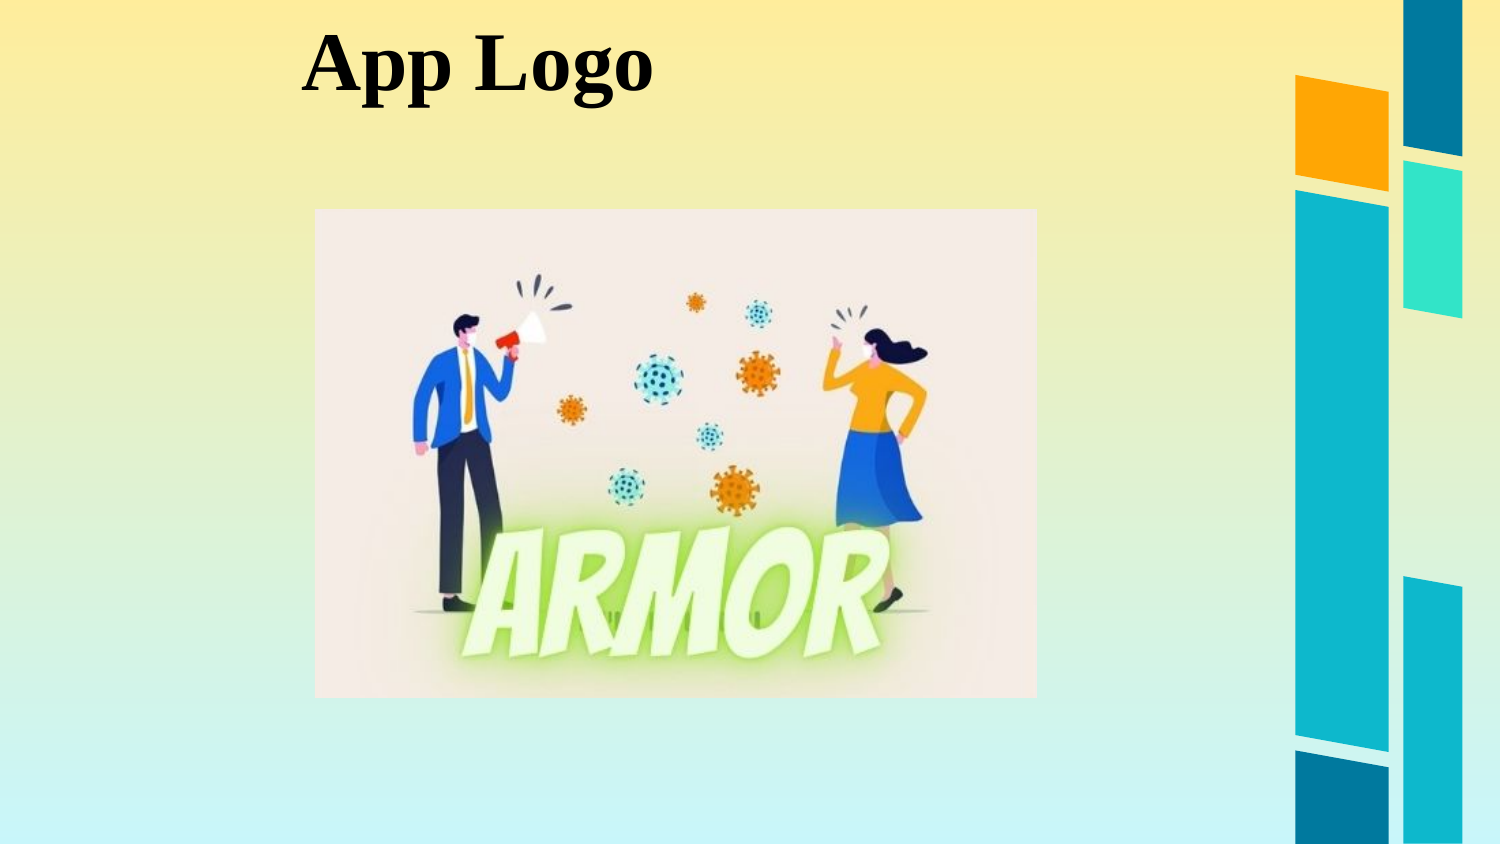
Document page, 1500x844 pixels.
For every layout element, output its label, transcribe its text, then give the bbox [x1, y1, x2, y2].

picture [314, 208, 1038, 698]
text_box App Logo [286, 0, 1037, 115]
